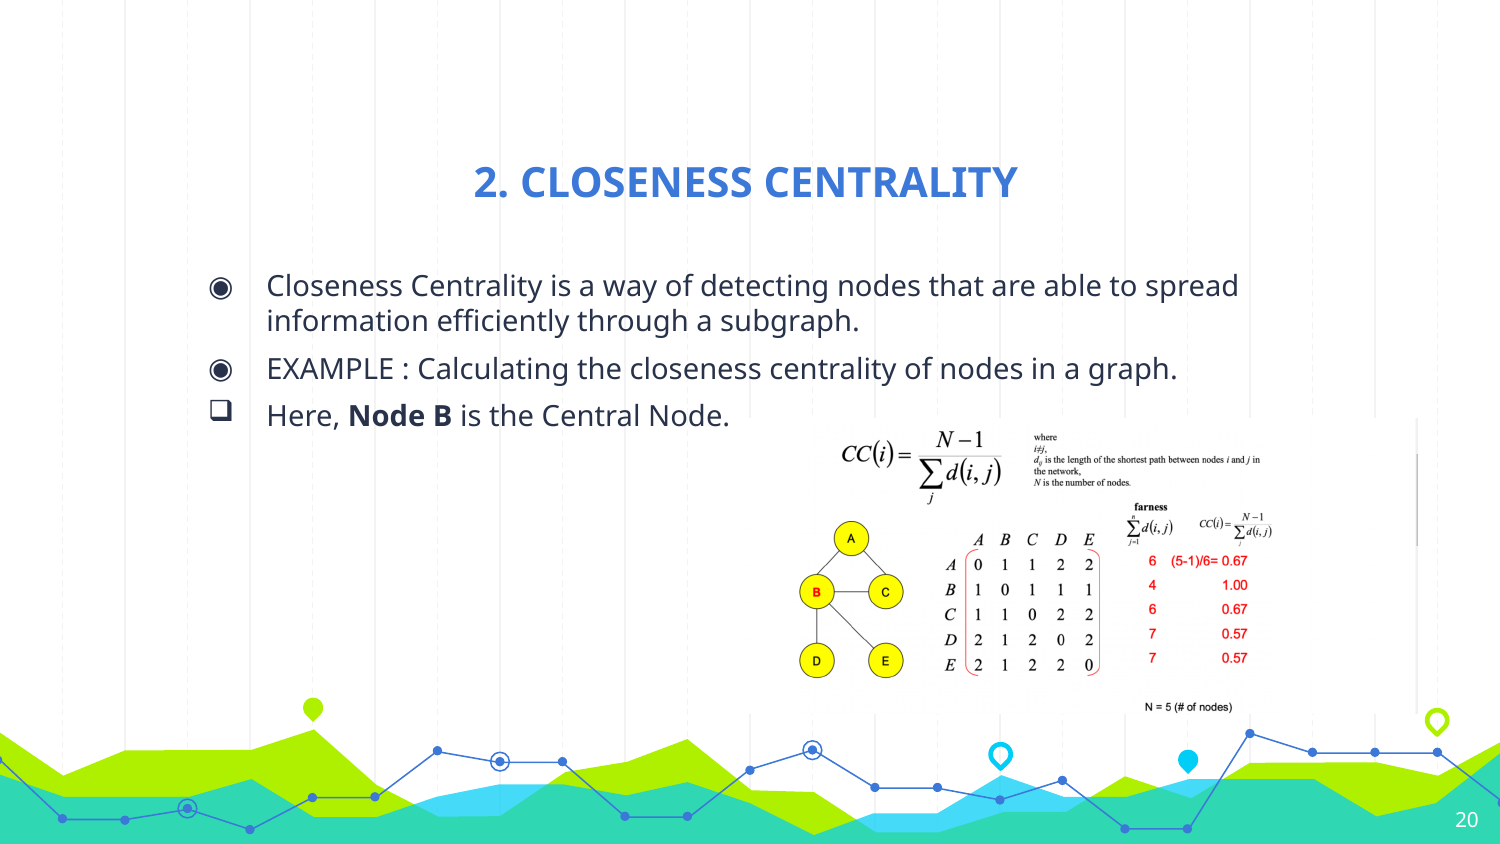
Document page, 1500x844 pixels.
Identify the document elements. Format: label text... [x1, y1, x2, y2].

slide_number 20 [1403, 791, 1494, 844]
list Closeness Centrality is a way of detecting nodes that are able to spread information efficiently through a subgraph. EXAMPLE : Calculating the closeness centrality of nodes in a graph. Here, Node B is the Central Node. [176, 252, 1325, 683]
picture [745, 418, 1418, 714]
title 2. CLOSENESS CENTRALITY [171, 103, 1320, 222]
